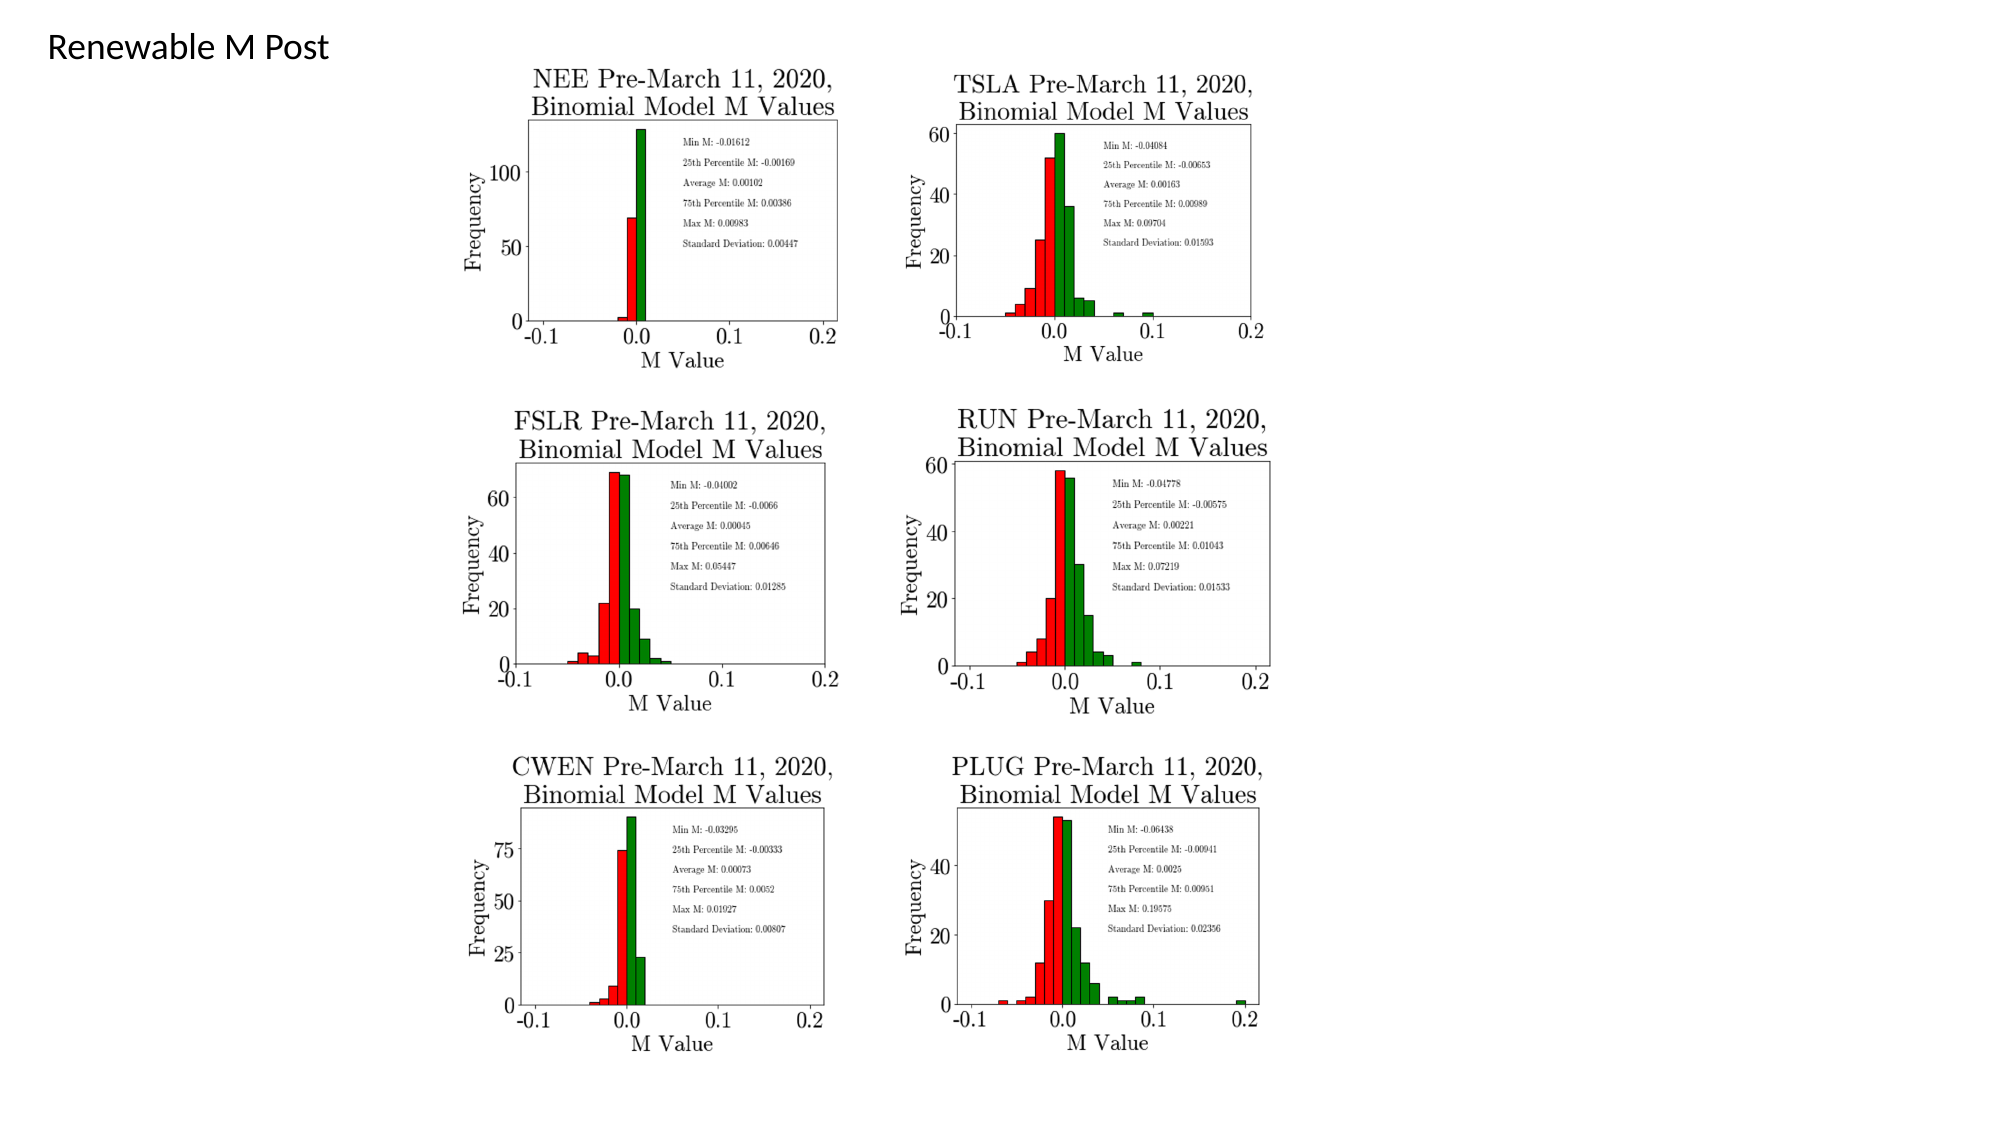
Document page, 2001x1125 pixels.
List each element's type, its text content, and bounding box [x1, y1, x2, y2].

picture [899, 68, 1270, 371]
picture [899, 750, 1270, 1060]
text_box Renewable M Post [33, 14, 345, 74]
picture [462, 750, 840, 1061]
picture [456, 404, 845, 721]
picture [458, 61, 843, 378]
picture [894, 401, 1276, 724]
